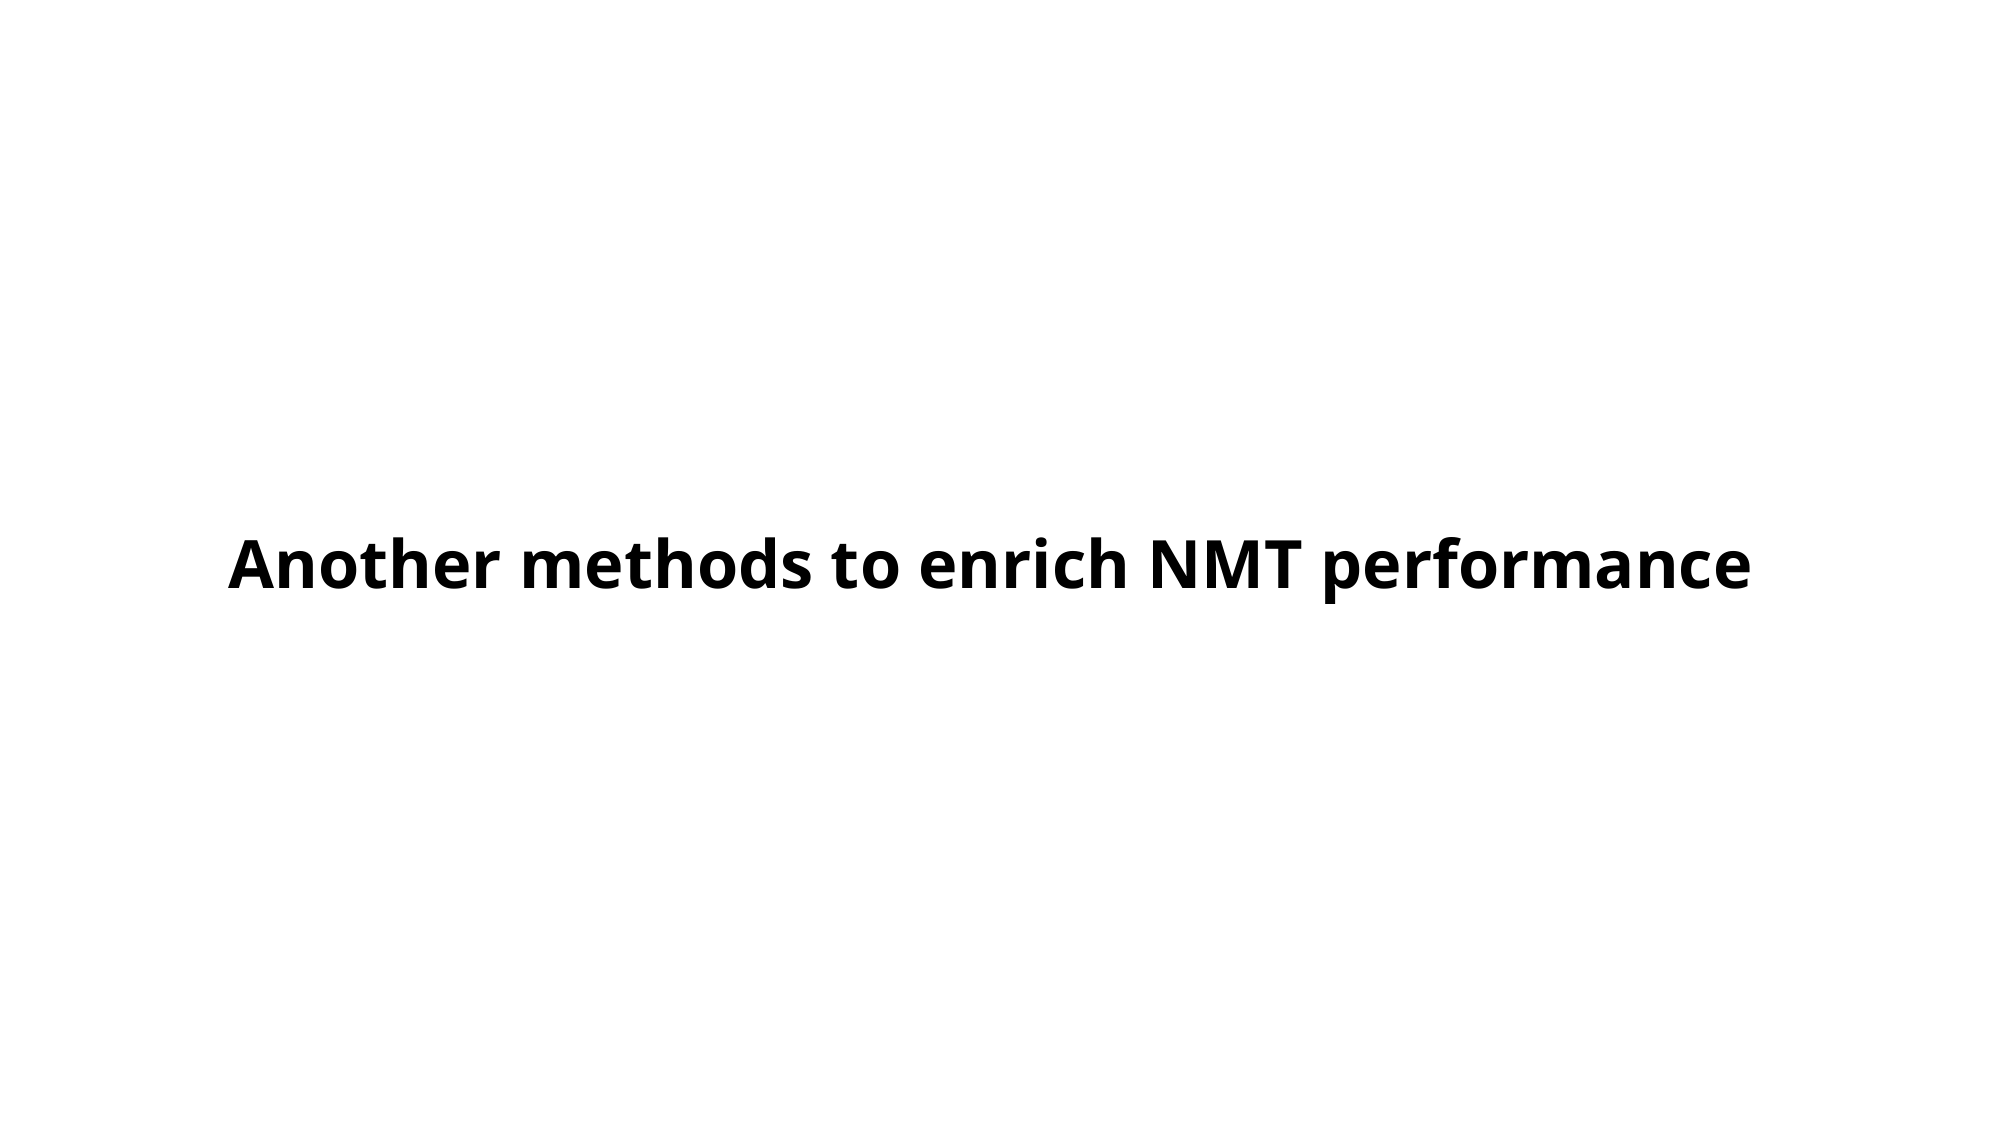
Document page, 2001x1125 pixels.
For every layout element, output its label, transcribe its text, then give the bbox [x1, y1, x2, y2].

text_box Another methods to enrich NMT performance [214, 514, 1786, 610]
